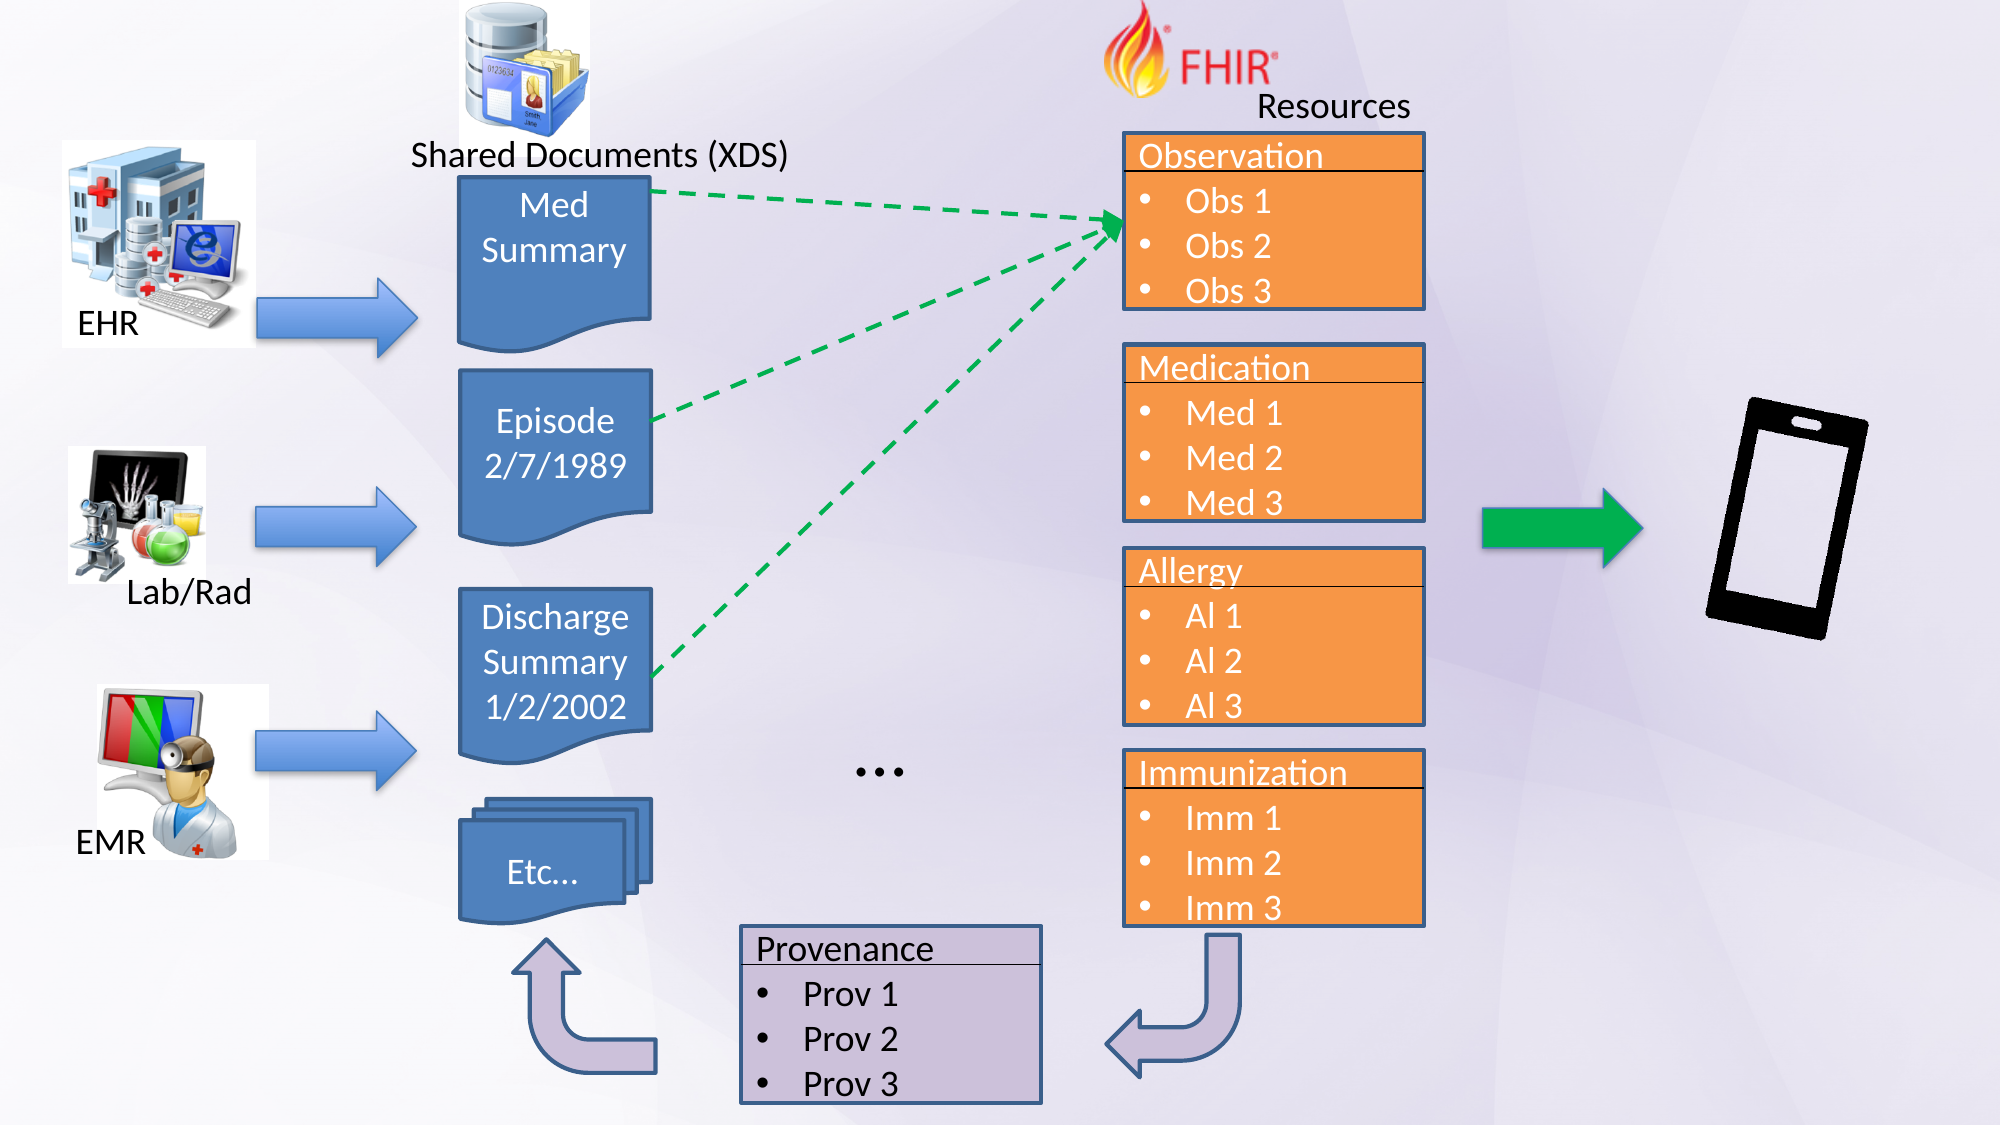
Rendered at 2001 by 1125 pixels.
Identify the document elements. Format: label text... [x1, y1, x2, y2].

text_box Etc… [458, 796, 654, 926]
text_box Med Summary [456, 193, 644, 354]
text_box [1481, 487, 1644, 569]
text_box [273, 486, 417, 568]
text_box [1129, 344, 1425, 522]
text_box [1123, 132, 1425, 310]
text_box … [839, 693, 921, 799]
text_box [1123, 548, 1425, 725]
text_box Episode 2/7/1989 [458, 368, 645, 547]
text_box [1104, 935, 1242, 1080]
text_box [649, 190, 1125, 219]
text_box [274, 710, 417, 792]
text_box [741, 926, 1042, 1103]
text_box [511, 937, 658, 1075]
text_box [61, 139, 257, 351]
picture [1643, 374, 1931, 663]
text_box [1123, 749, 1425, 927]
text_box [650, 220, 1125, 678]
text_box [68, 446, 270, 621]
text_box Resources [1242, 73, 1427, 133]
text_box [393, 0, 808, 184]
text_box Discharge Summary 1/2/2002 [458, 586, 654, 766]
picture [1104, 0, 1335, 98]
text_box [262, 277, 419, 359]
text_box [59, 684, 269, 871]
